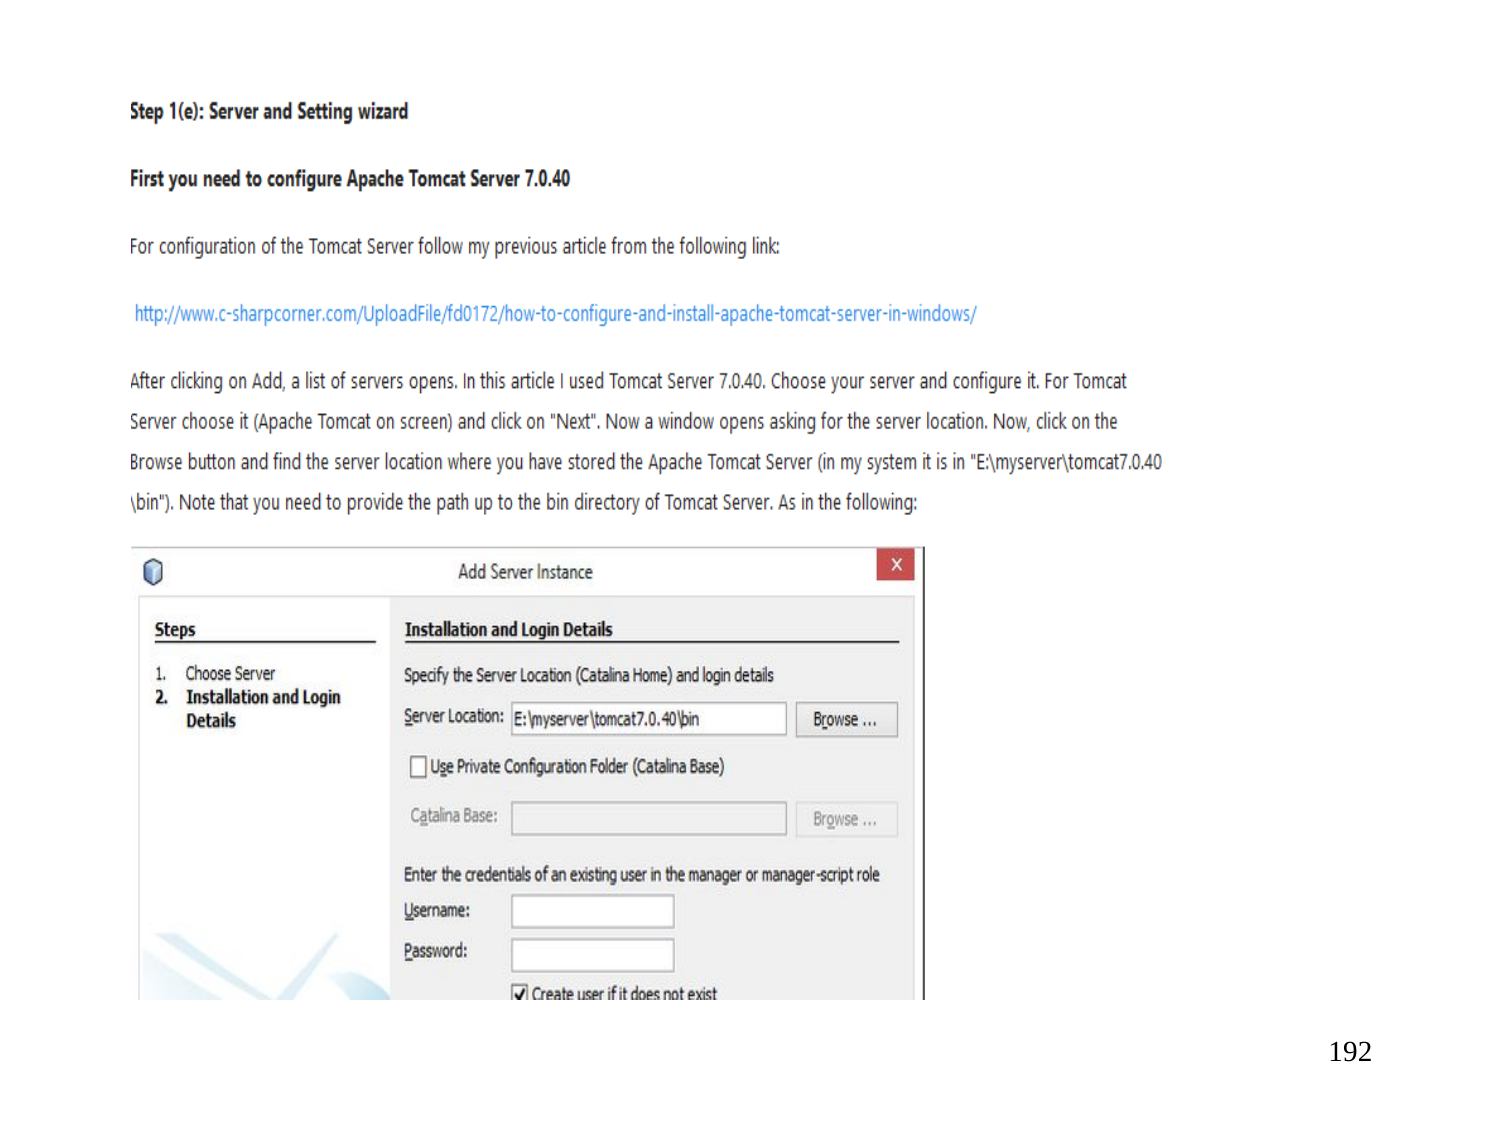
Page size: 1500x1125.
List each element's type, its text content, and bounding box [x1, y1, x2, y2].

slide_number 192 [1074, 1025, 1388, 1100]
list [131, 99, 1369, 1001]
